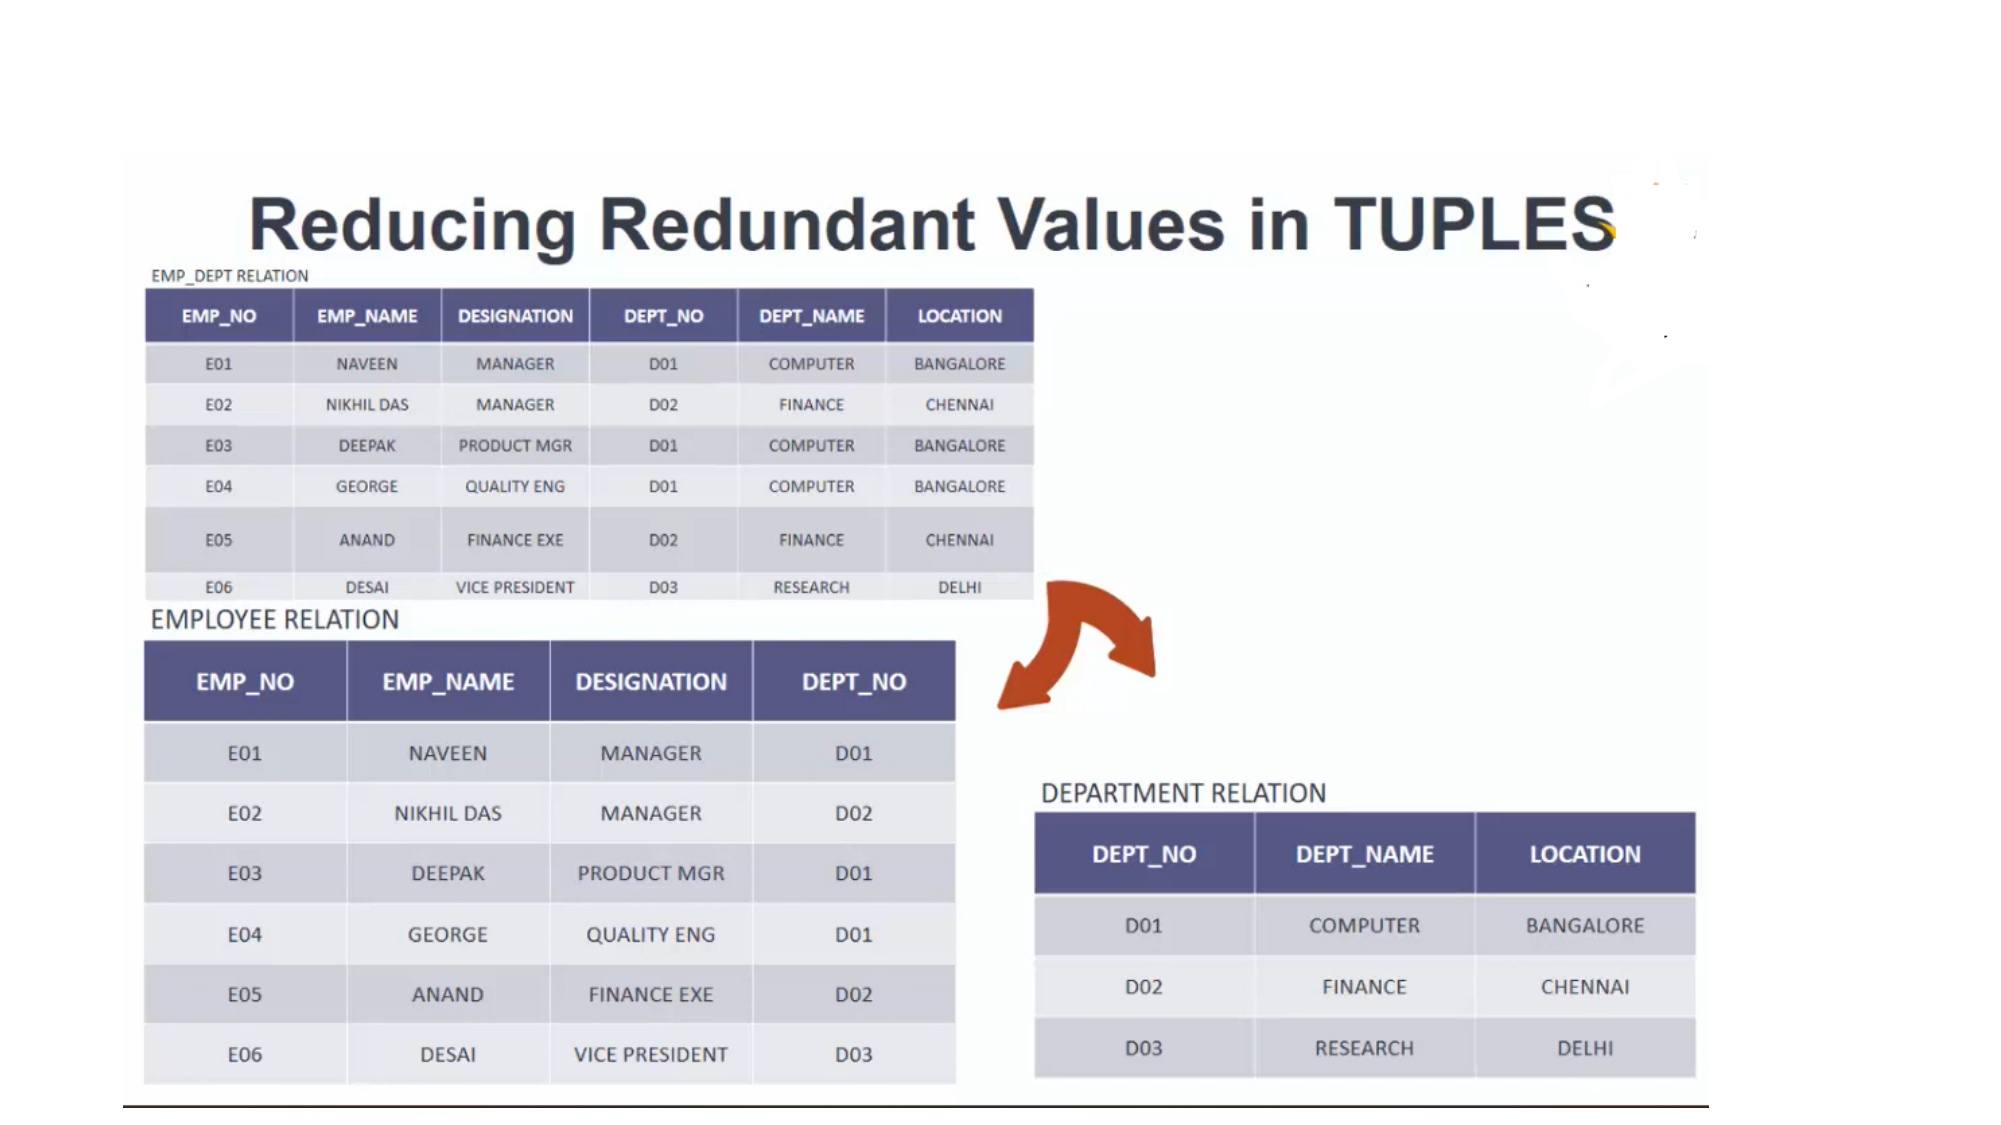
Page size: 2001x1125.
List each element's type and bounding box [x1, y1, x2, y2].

picture [123, 154, 1709, 1108]
